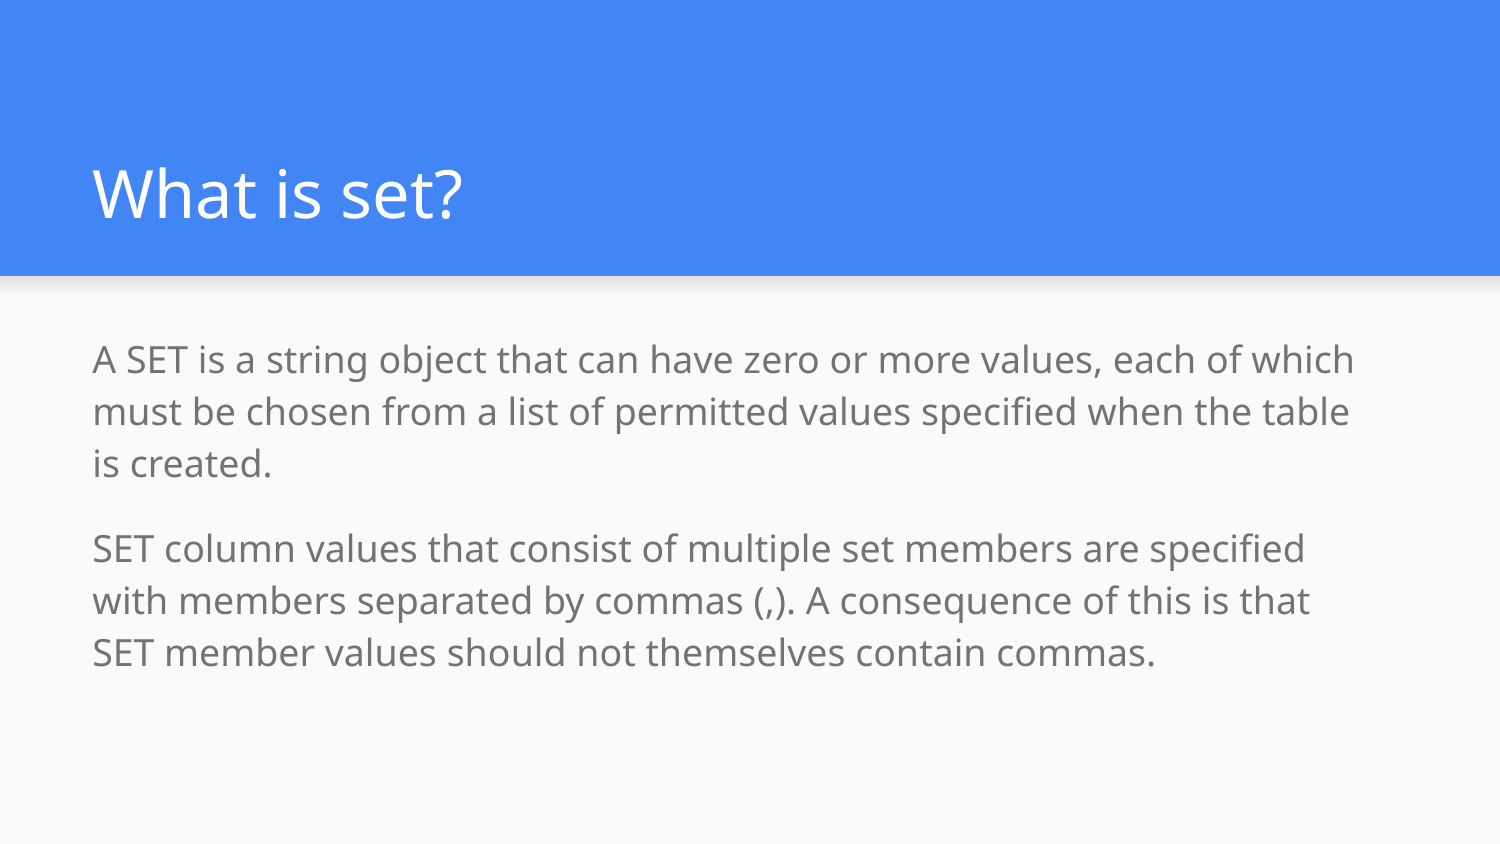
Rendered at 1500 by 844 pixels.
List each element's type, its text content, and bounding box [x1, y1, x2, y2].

title What is set? [77, 121, 1427, 248]
list A SET is a string object that can have zero or more values, each of which must be chosen from a list of permitted values specified when the table is created. SET column values that consist of multiple set members are specified with members separated by commas (,). A consequence of this is that SET member values should not themselves contain commas. [77, 314, 1395, 683]
